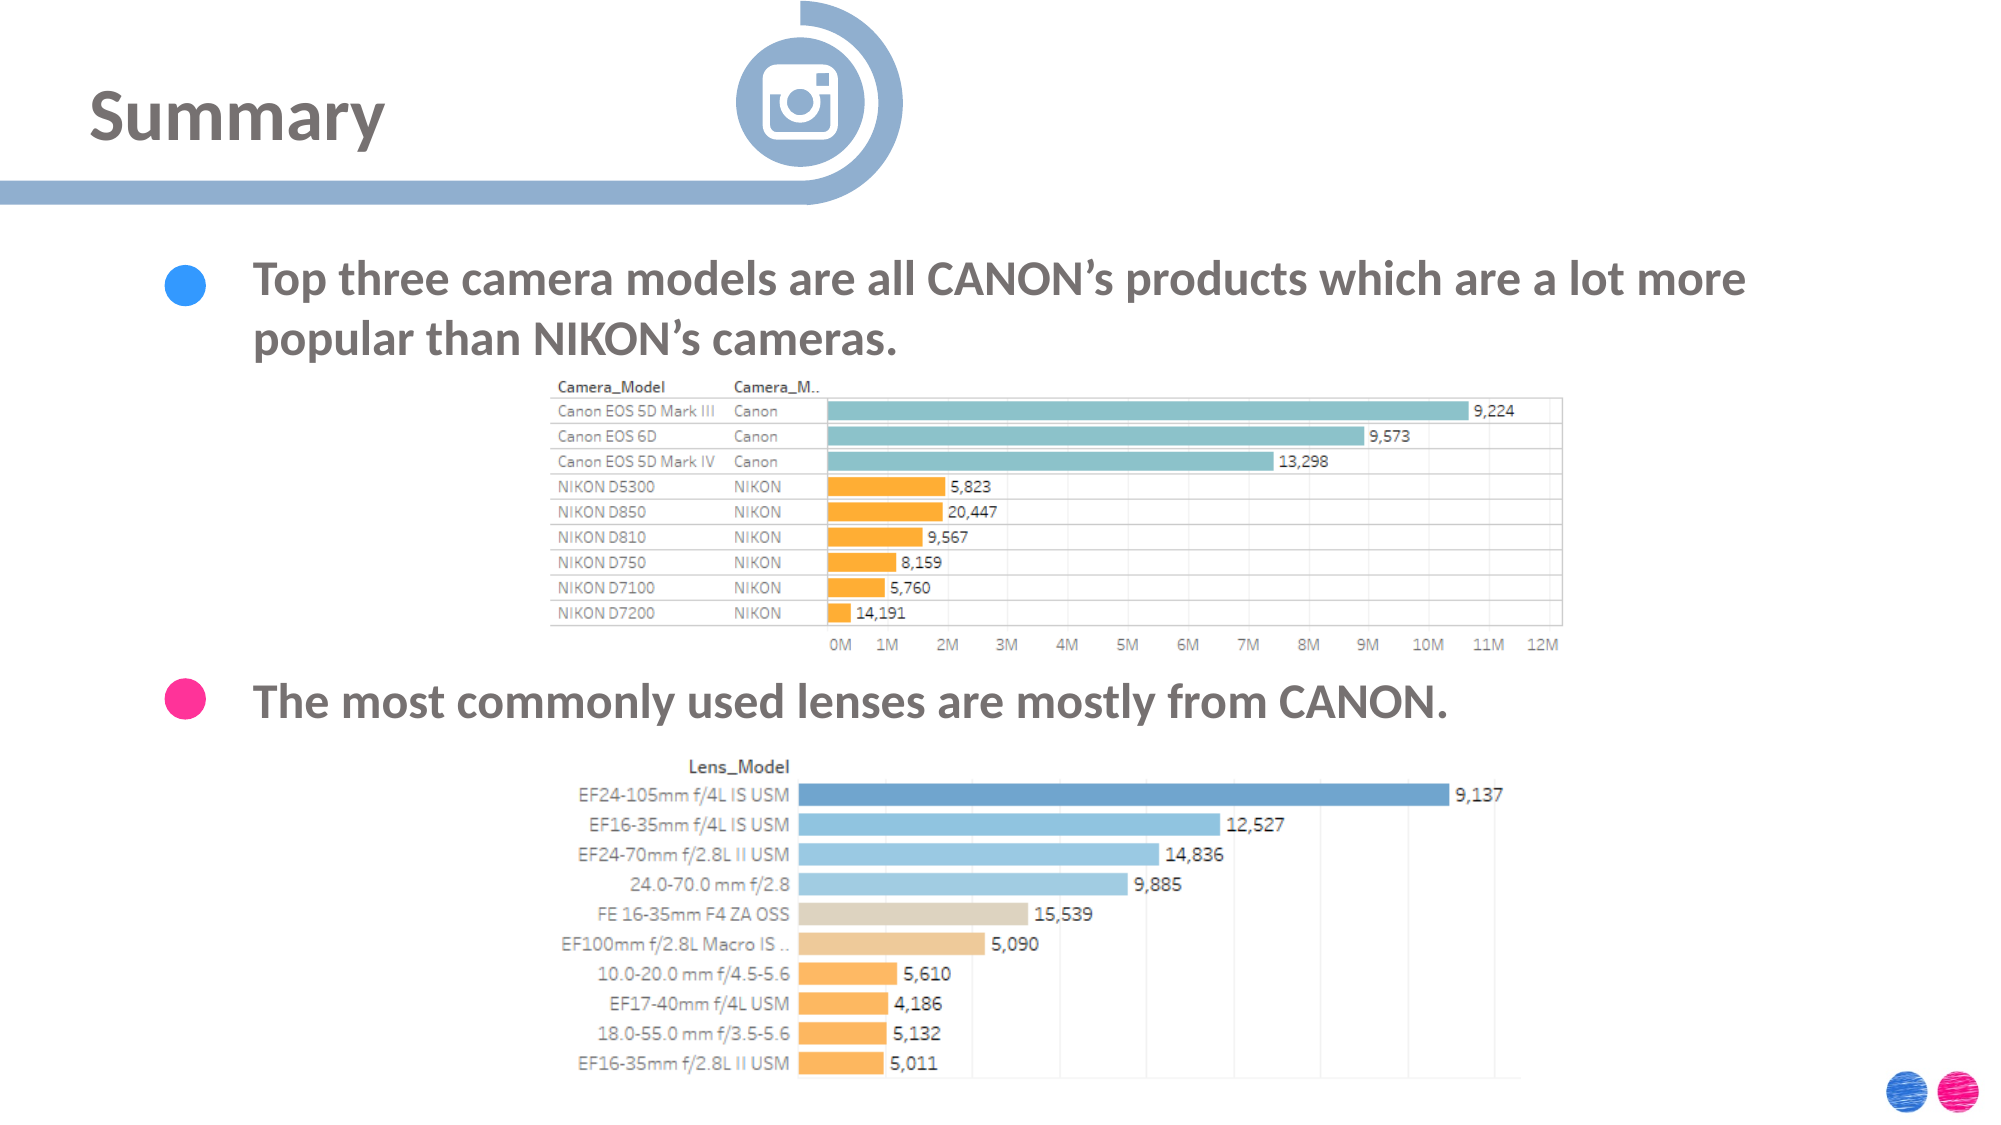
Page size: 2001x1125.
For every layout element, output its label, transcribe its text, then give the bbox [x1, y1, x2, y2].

picture [1864, 1057, 2000, 1125]
picture [544, 366, 1572, 663]
text_box Top three camera models are all CANON’s products which are a lot more popular than NIKON’s cameras. [238, 238, 1879, 373]
text_box [163, 677, 207, 721]
picture [552, 748, 1521, 1088]
text_box [163, 263, 207, 308]
text_box The most commonly used lenses are mostly from CANON. [238, 661, 1836, 736]
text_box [0, 0, 903, 206]
